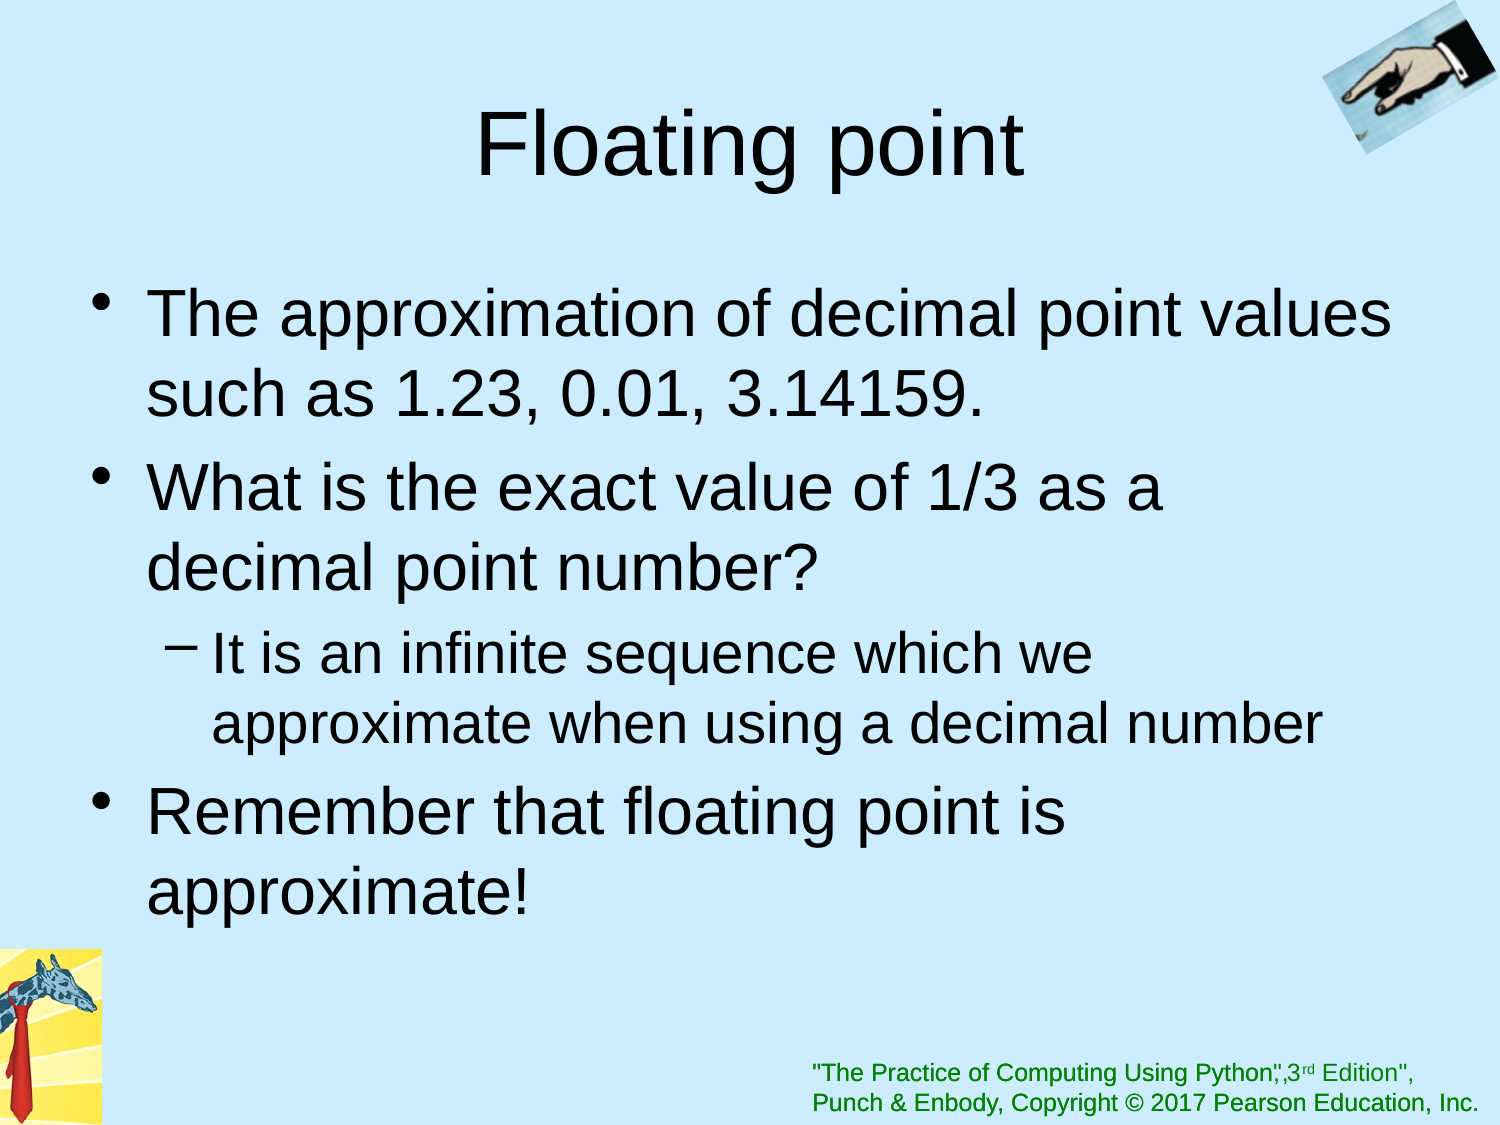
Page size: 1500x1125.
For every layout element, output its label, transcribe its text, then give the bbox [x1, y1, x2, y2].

picture [0, 949, 102, 1125]
picture [1378, 0, 1499, 120]
list The approximation of decimal point values such as 1.23, 0.01, 3.14159. What is the exact value of 1/3 as a decimal point number? It is an infinite sequence which we approximate when using a decimal number Remember that floating point is approximate! [75, 262, 1425, 1005]
title Floating point [75, 45, 1425, 233]
